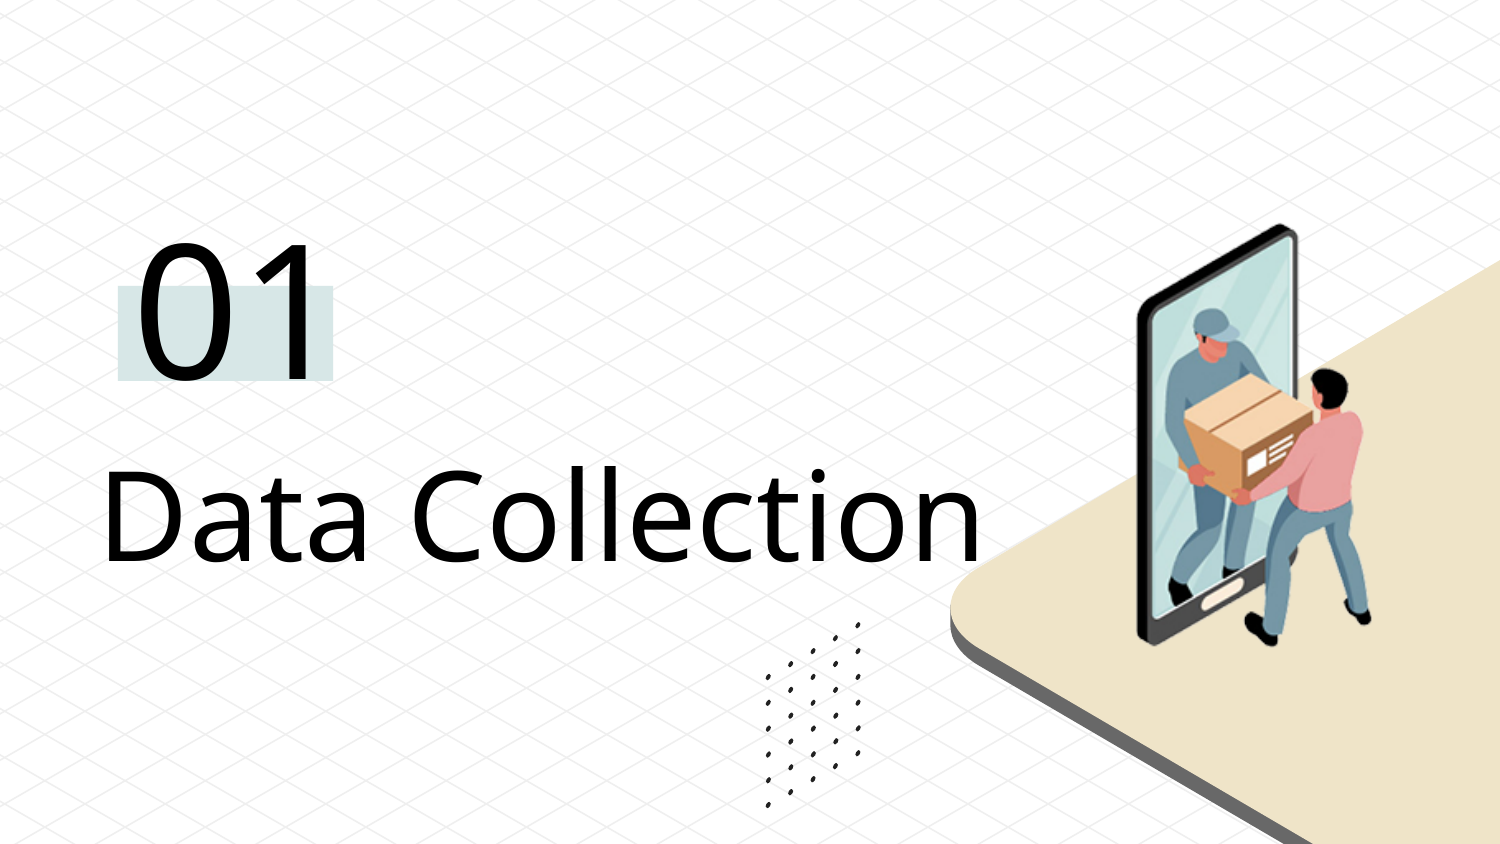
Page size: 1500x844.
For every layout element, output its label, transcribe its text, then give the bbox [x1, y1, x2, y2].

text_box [765, 621, 861, 809]
text_box Data Collection [67, 409, 1018, 615]
picture [1080, 177, 1434, 710]
text_box [117, 359, 334, 381]
text_box 01 [117, 250, 370, 359]
